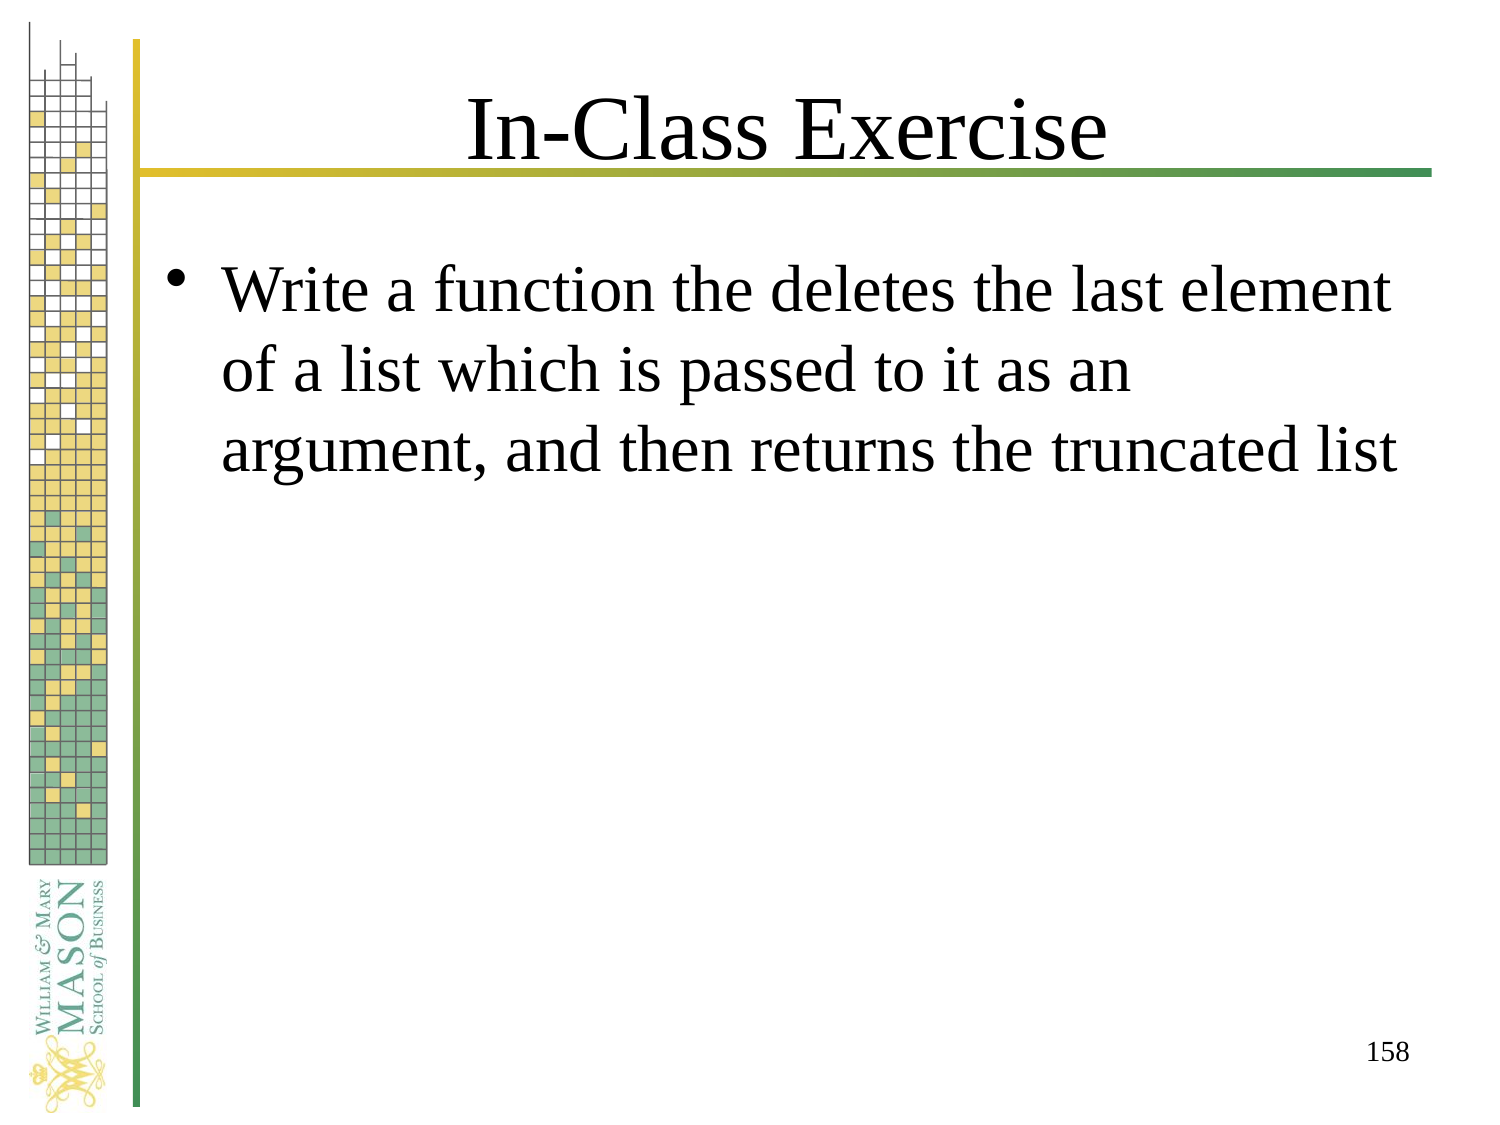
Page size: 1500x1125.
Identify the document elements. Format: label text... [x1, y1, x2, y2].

title In-Class Exercise [150, 45, 1425, 200]
slide_number 69 [29, 879, 107, 1113]
list Write a function the deletes the last element of a list which is passed to it as an argument, and then returns the truncated list [150, 237, 1425, 1005]
slide_number 158 [1048, 1024, 1426, 1103]
